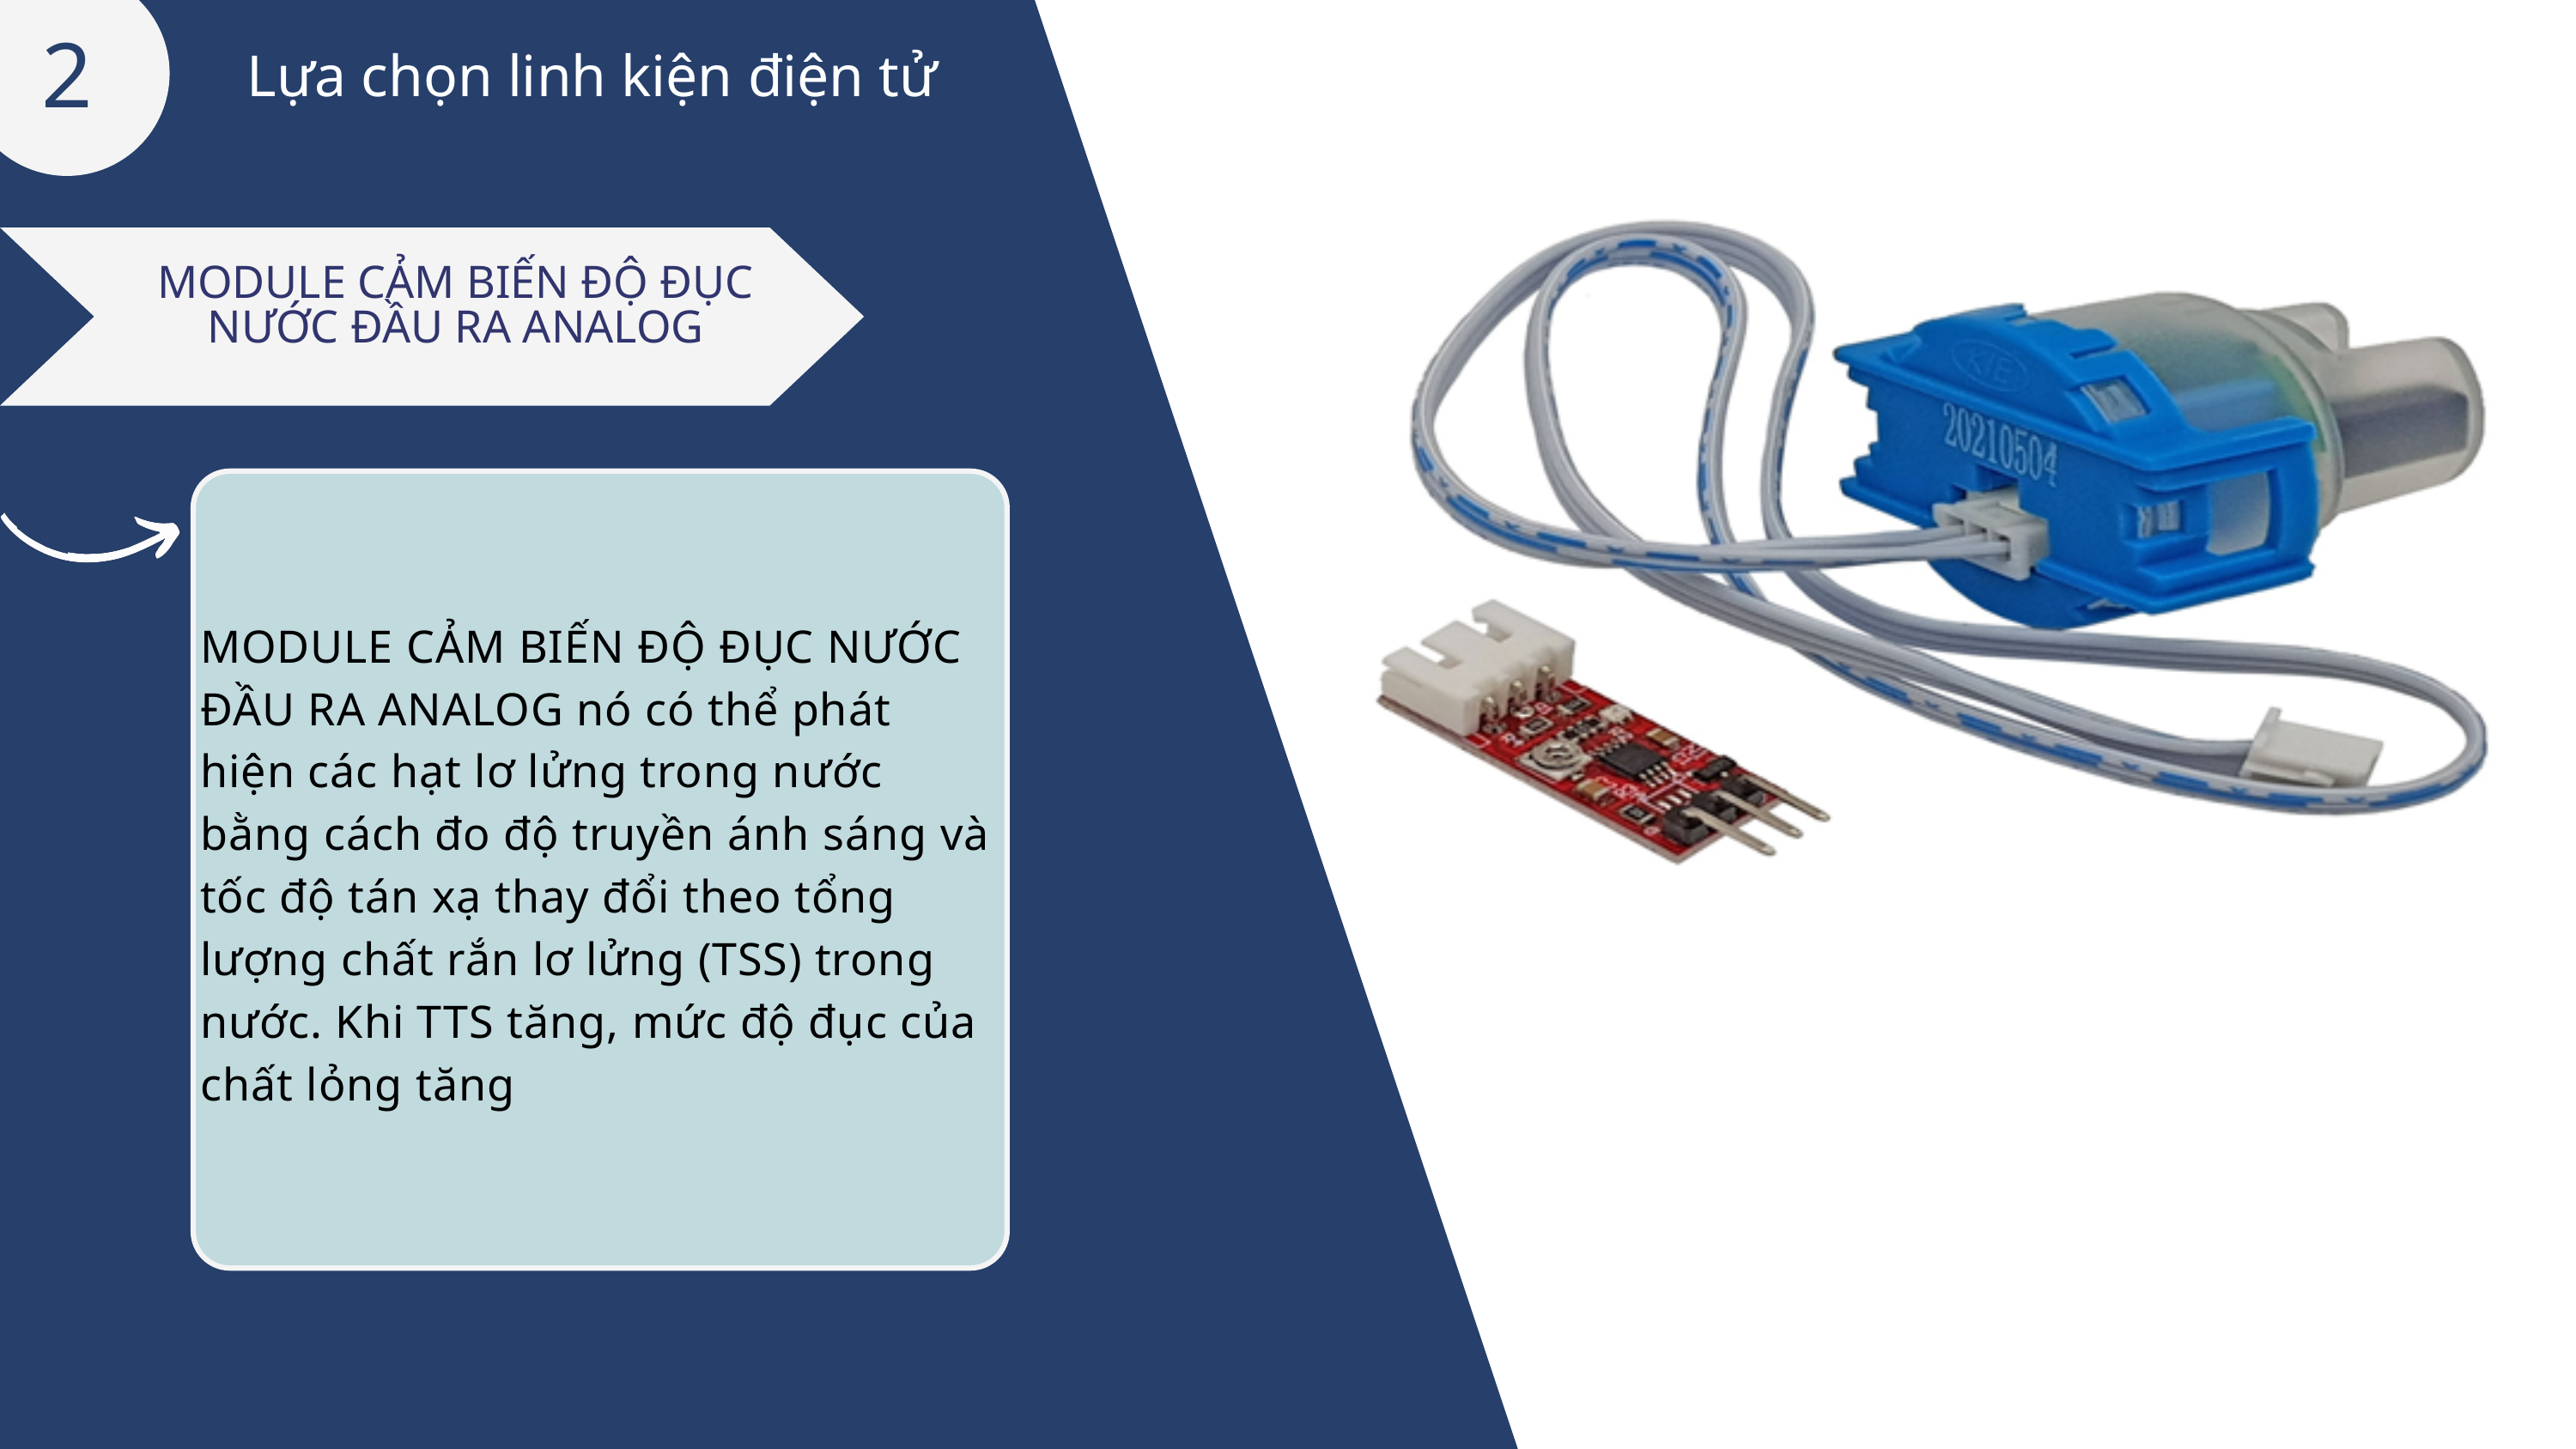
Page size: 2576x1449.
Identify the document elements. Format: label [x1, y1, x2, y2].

text_box [0, 0, 1543, 1449]
text_box [0, 227, 865, 406]
text_box [0, 0, 170, 177]
text_box [192, 470, 1007, 1269]
text_box [1358, 189, 2504, 940]
